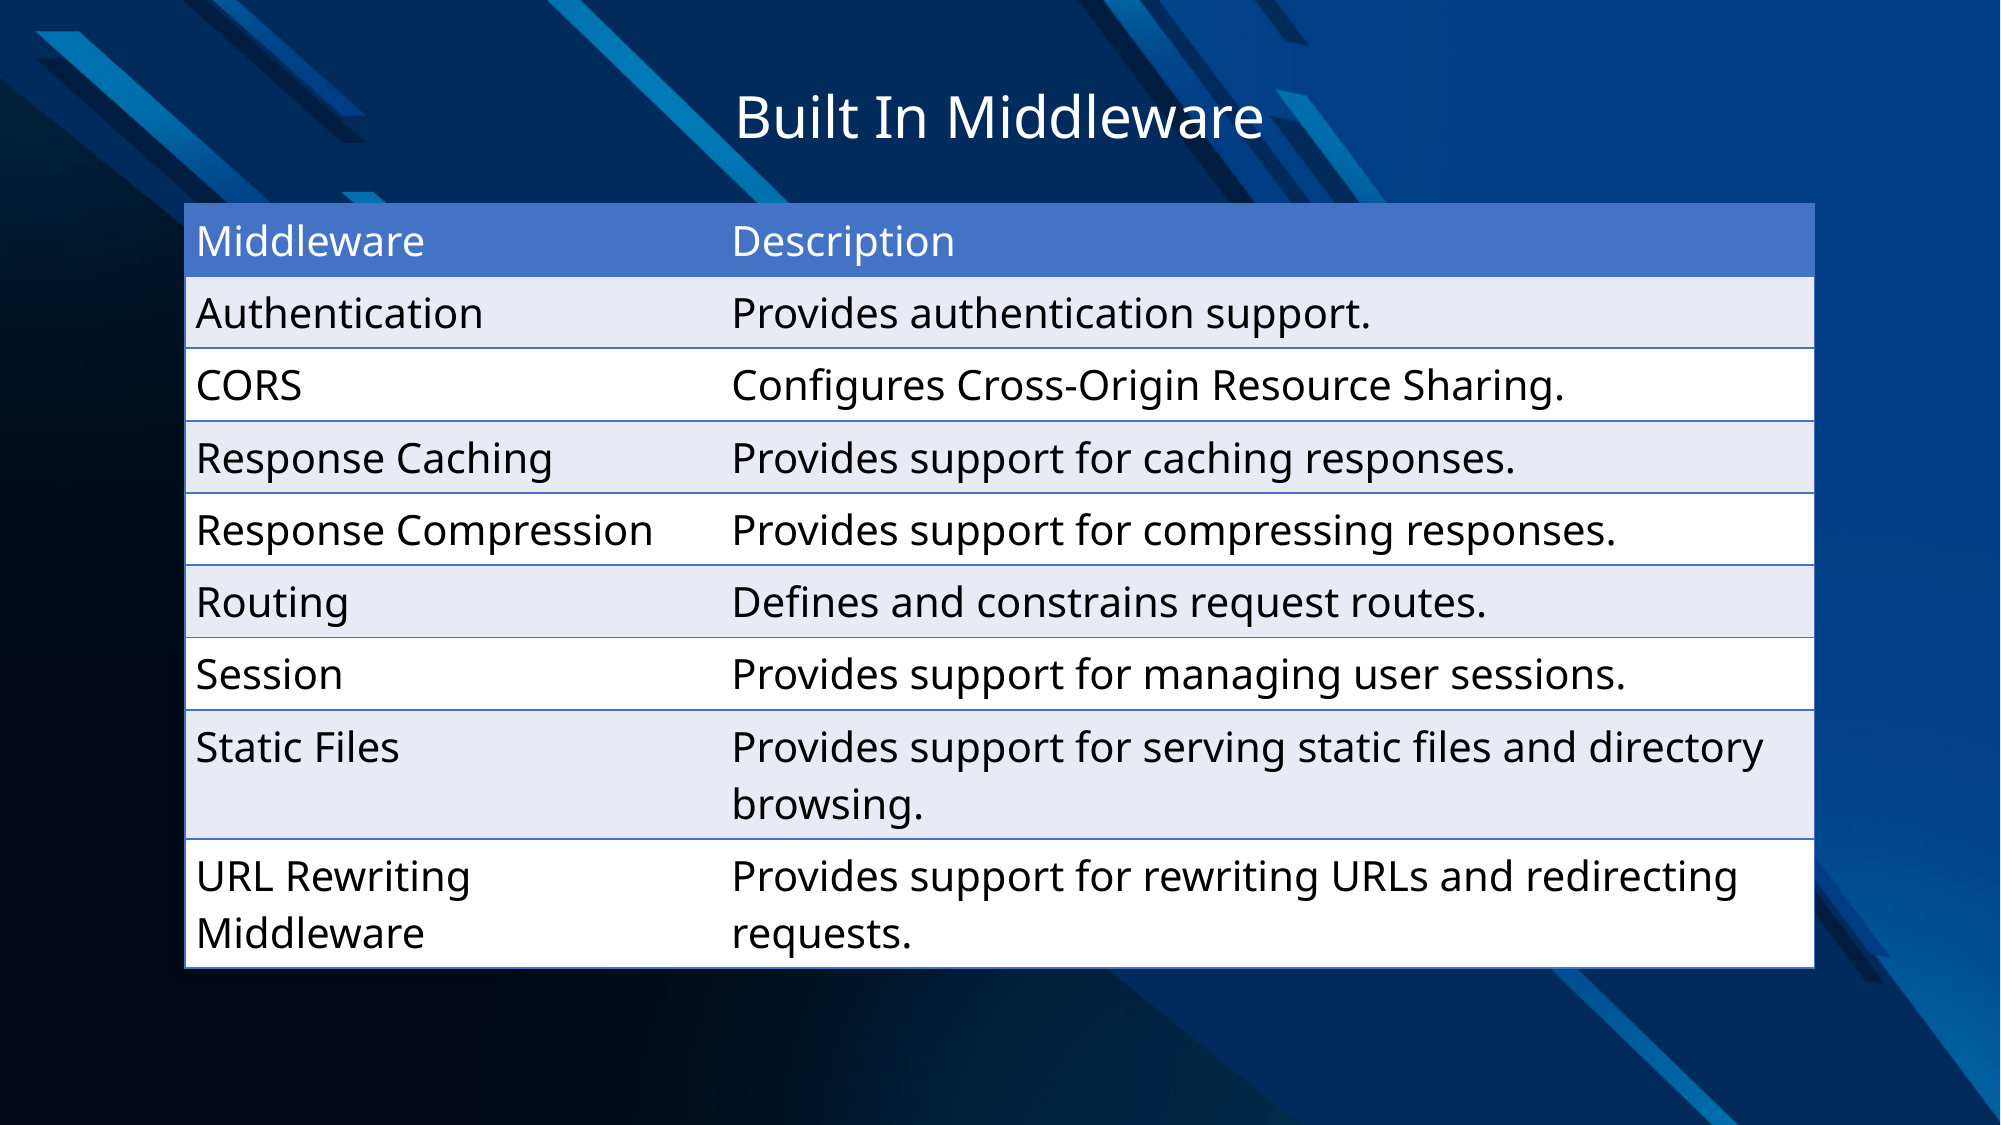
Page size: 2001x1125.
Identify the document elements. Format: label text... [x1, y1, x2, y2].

table_cell Session [186, 638, 721, 709]
picture [0, 0, 2001, 1125]
table_cell Provides support for serving static files and directory browsing. [721, 711, 1814, 838]
table_cell Response Compression [186, 494, 721, 564]
table_header Description [721, 205, 1814, 275]
table_cell Provides support for rewriting URLs and redirecting requests. [721, 840, 1814, 967]
table_header Middleware [186, 205, 721, 275]
table_cell CORS [186, 349, 721, 420]
title Built In Middleware [137, 59, 1863, 180]
table_cell Routing [186, 566, 721, 637]
table_cell Defines and constrains request routes. [721, 566, 1814, 637]
table_cell Response Caching [186, 422, 721, 492]
table_cell Static Files [186, 711, 721, 838]
table_cell URL Rewriting Middleware [186, 840, 721, 967]
table_cell Authentication [186, 277, 721, 347]
table_cell Provides support for compressing responses. [721, 494, 1814, 564]
table_cell Provides support for caching responses. [721, 422, 1814, 492]
table_cell Provides support for managing user sessions. [721, 638, 1814, 709]
table_cell Provides authentication support. [721, 277, 1814, 347]
table_cell Configures Cross-Origin Resource Sharing. [721, 349, 1814, 420]
